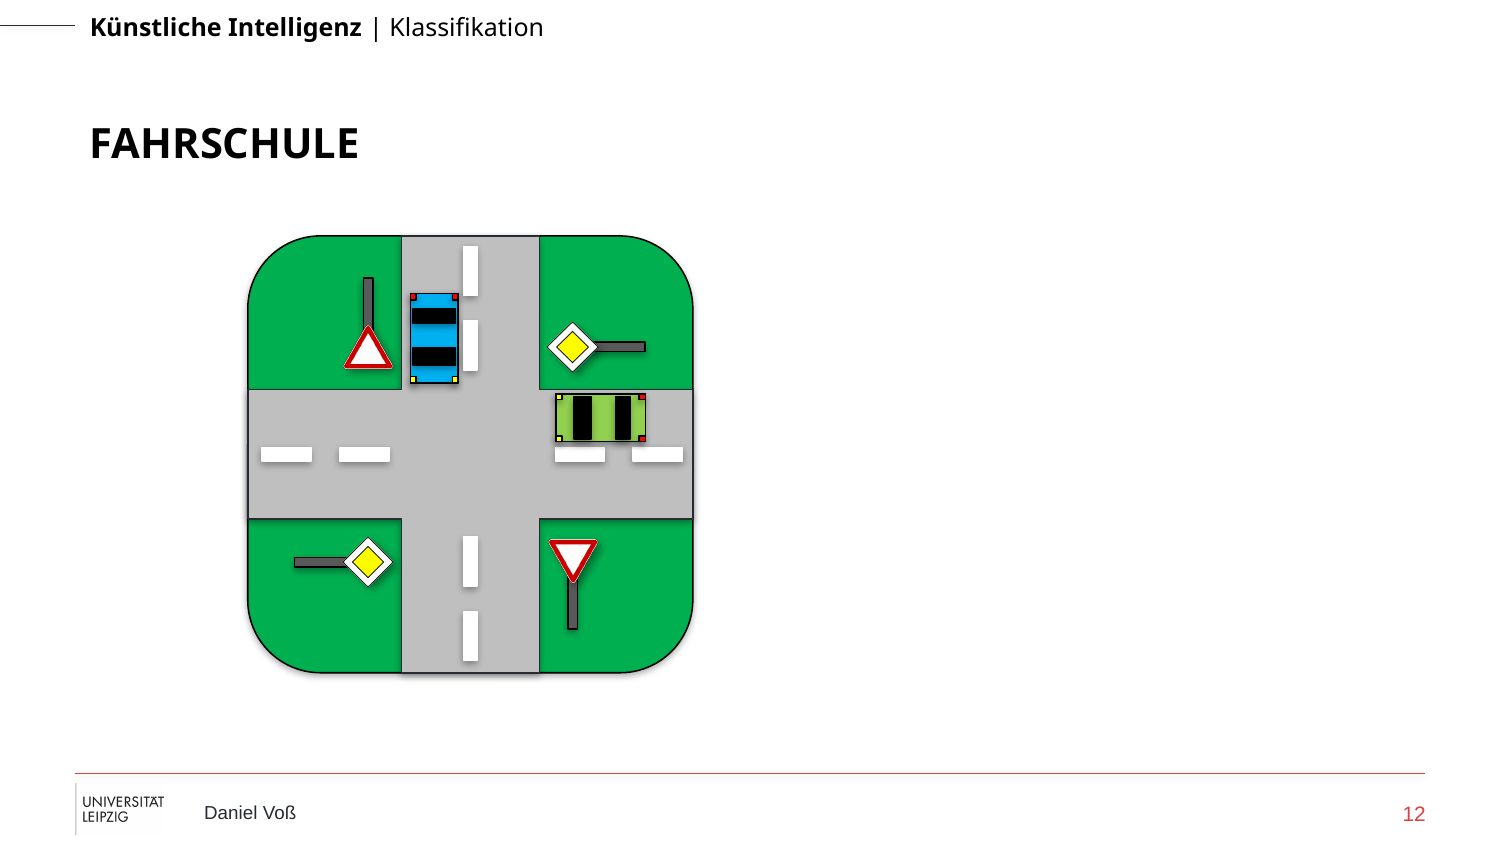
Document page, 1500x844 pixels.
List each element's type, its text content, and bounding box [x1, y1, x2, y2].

picture [75, 782, 165, 836]
title Fahrschule [75, 50, 1426, 175]
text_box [576, 372, 625, 463]
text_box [410, 293, 459, 384]
slide_number 12 [1303, 800, 1426, 834]
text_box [247, 235, 694, 673]
